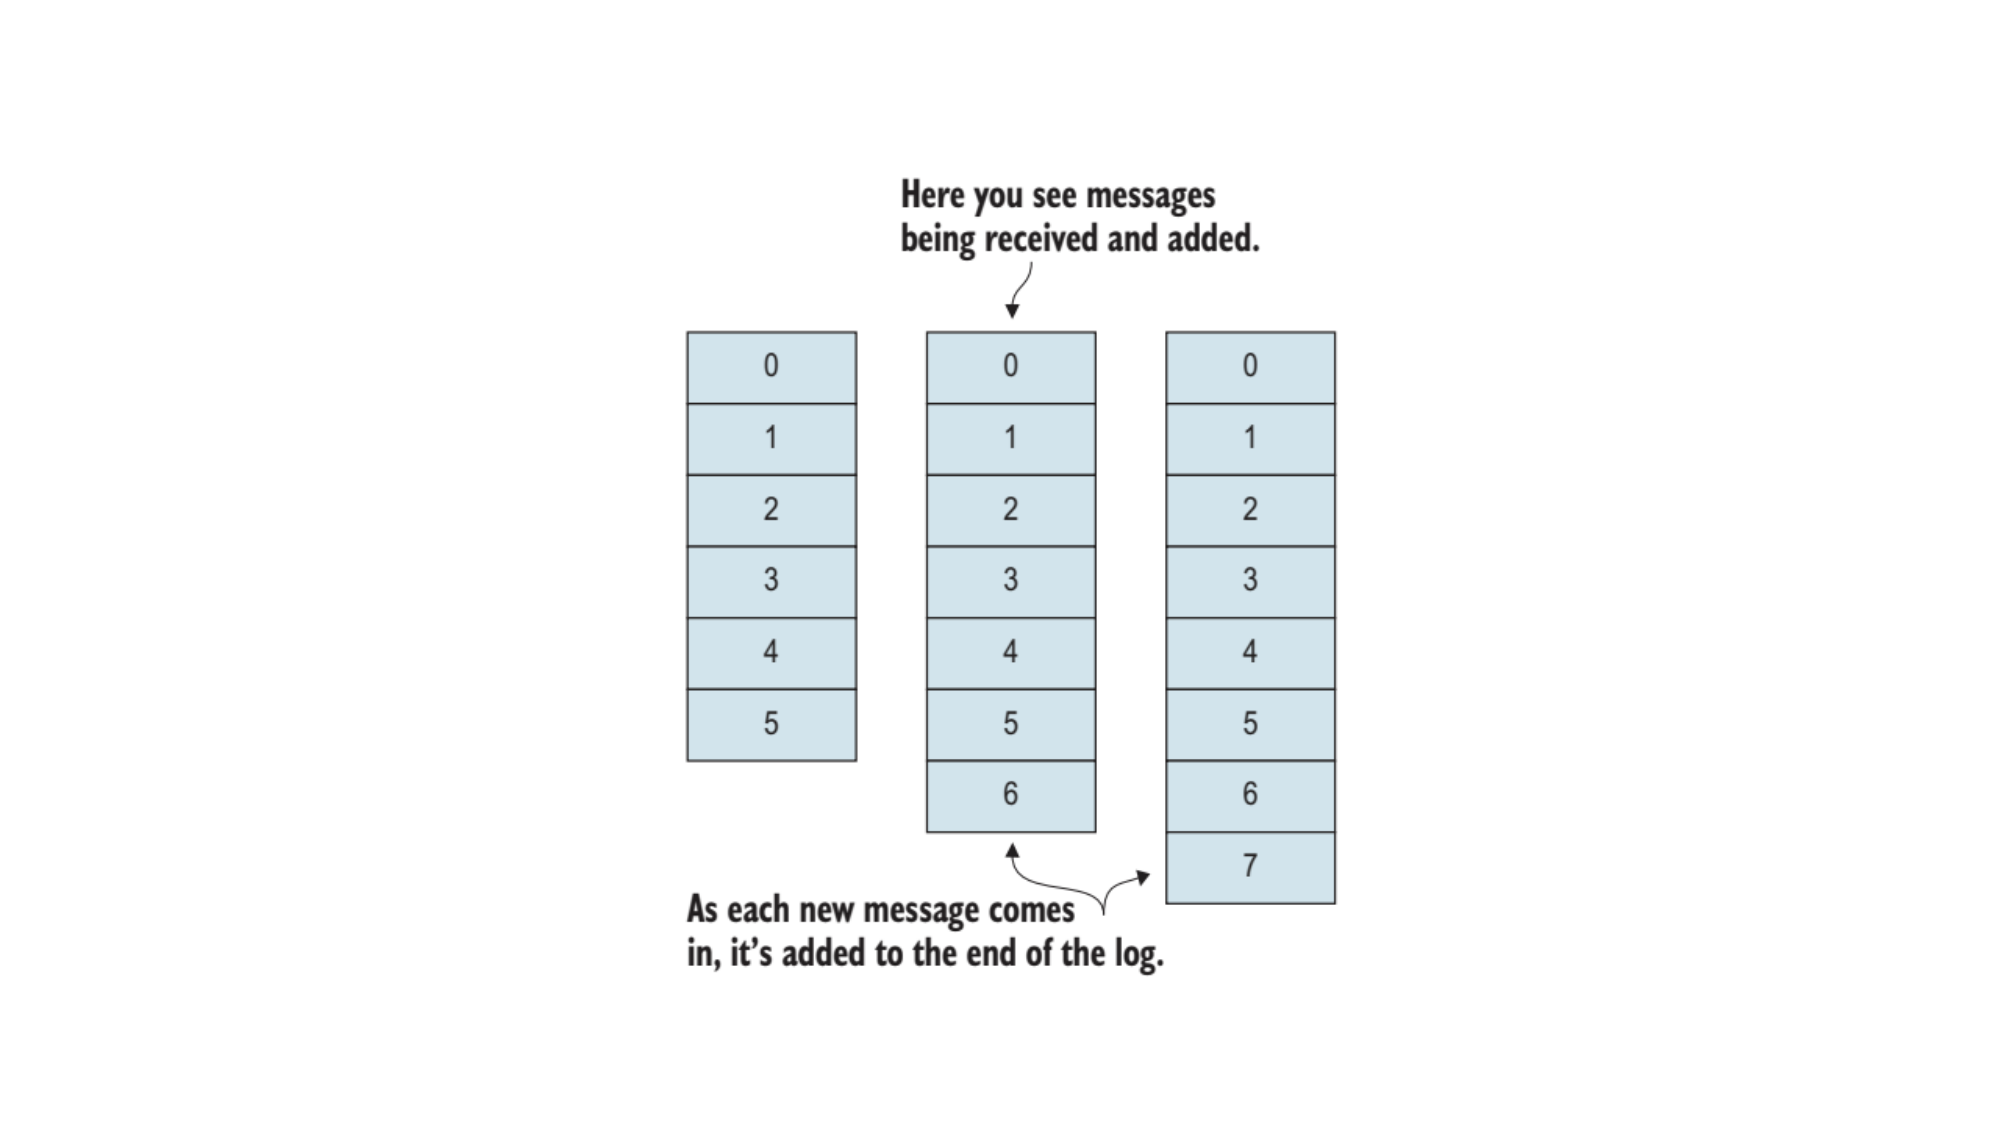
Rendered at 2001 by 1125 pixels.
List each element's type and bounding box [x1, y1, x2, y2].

picture [649, 163, 1351, 984]
